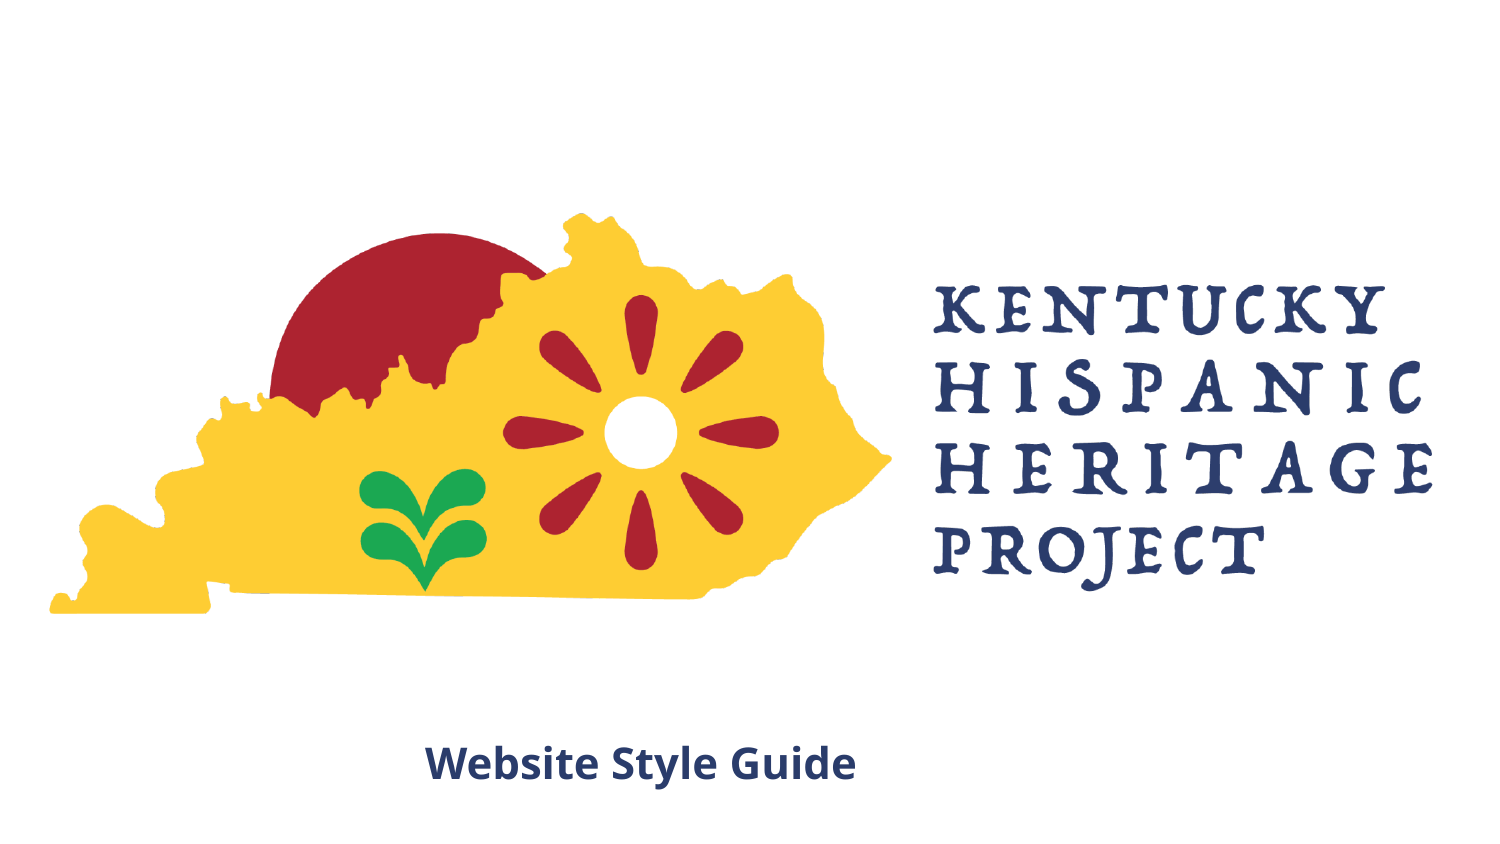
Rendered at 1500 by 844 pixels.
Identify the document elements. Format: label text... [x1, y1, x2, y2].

text_box Website Style Guide [410, 721, 1027, 789]
picture [24, 191, 1476, 652]
